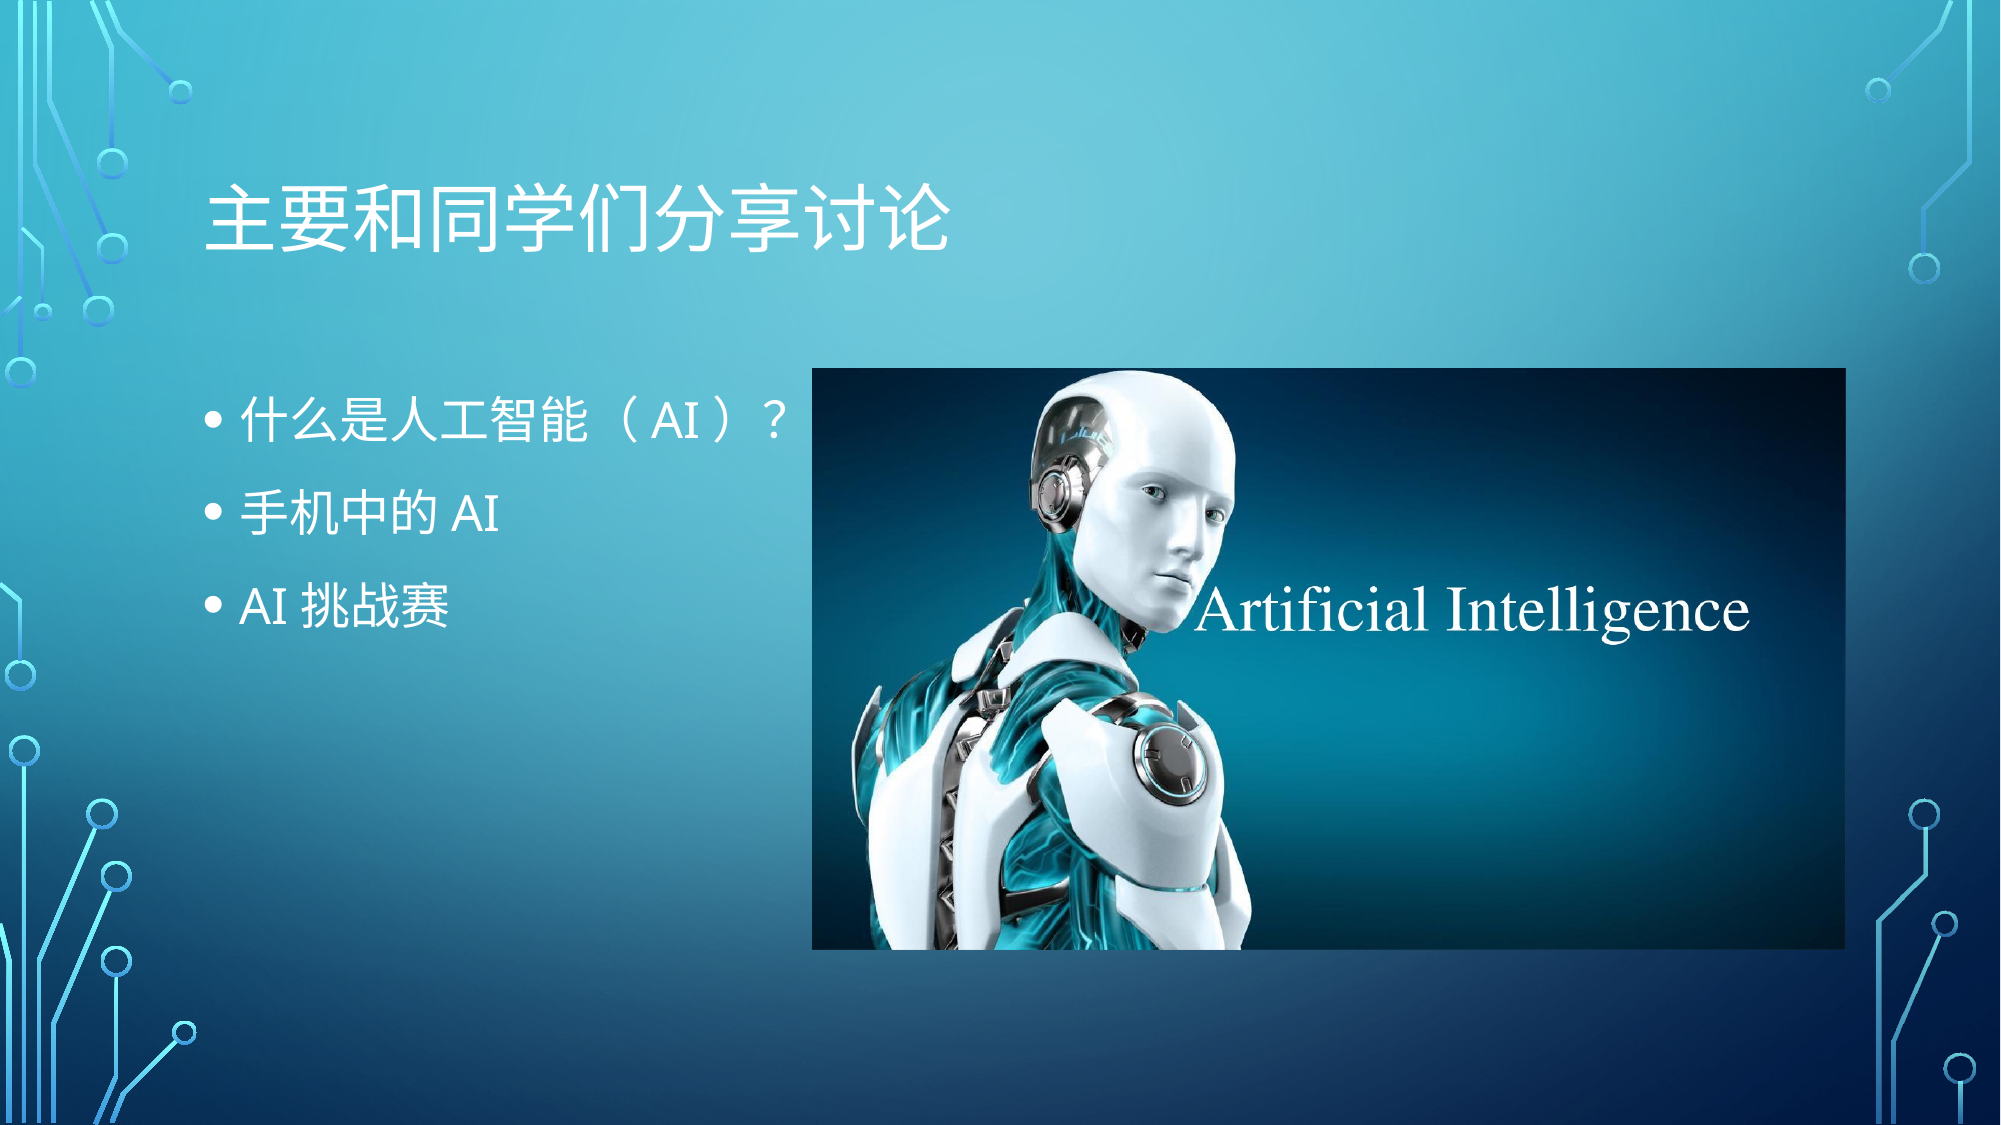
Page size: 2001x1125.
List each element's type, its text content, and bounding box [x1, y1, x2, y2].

picture [812, 368, 1846, 951]
picture [862, 870, 867, 885]
title 主要和同学们分享讨论 [187, 101, 1813, 344]
list 什么是人工智能（AI）？ 手机中的AI AI挑战赛 [187, 369, 812, 950]
